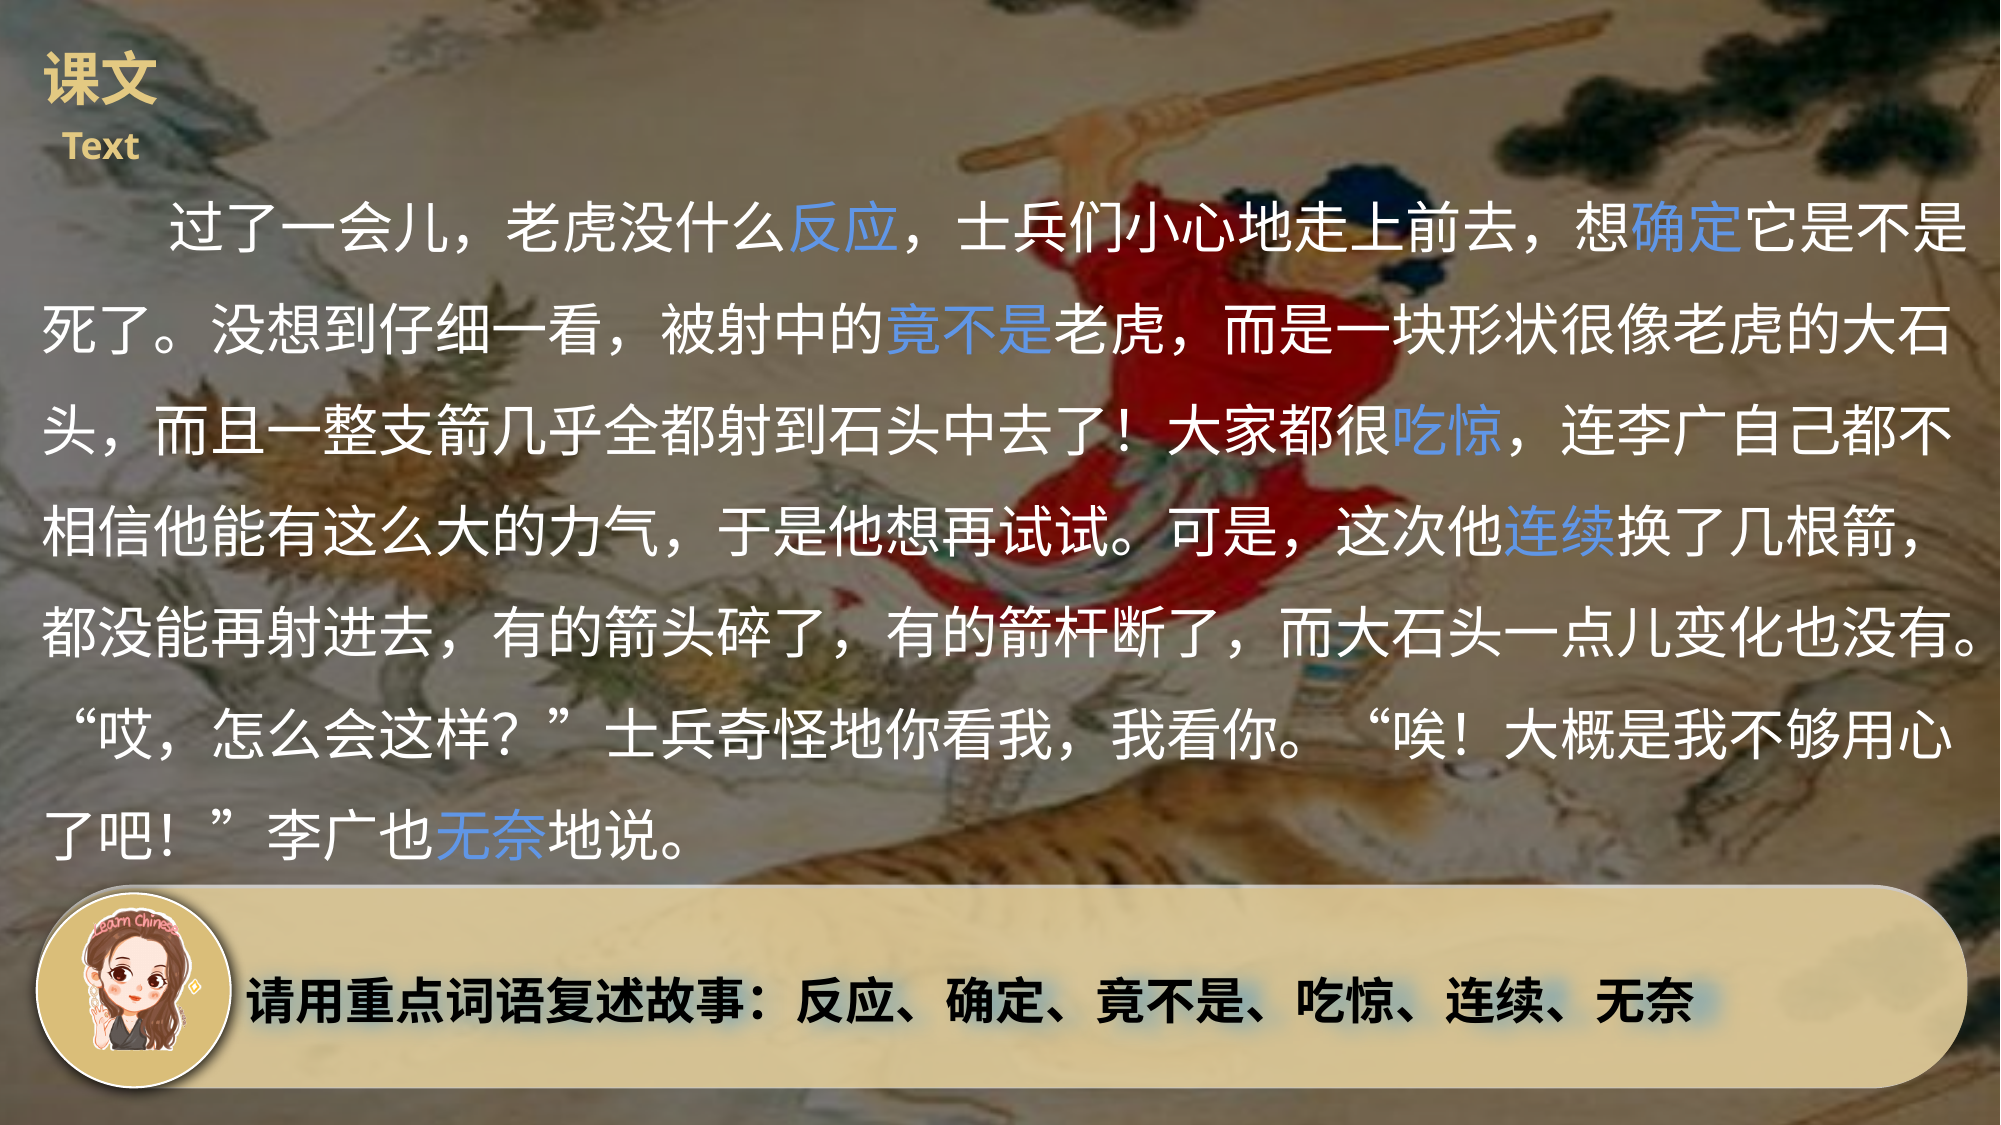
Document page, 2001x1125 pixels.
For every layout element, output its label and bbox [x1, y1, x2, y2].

text_box [36, 888, 233, 1088]
picture [0, 0, 2000, 1125]
